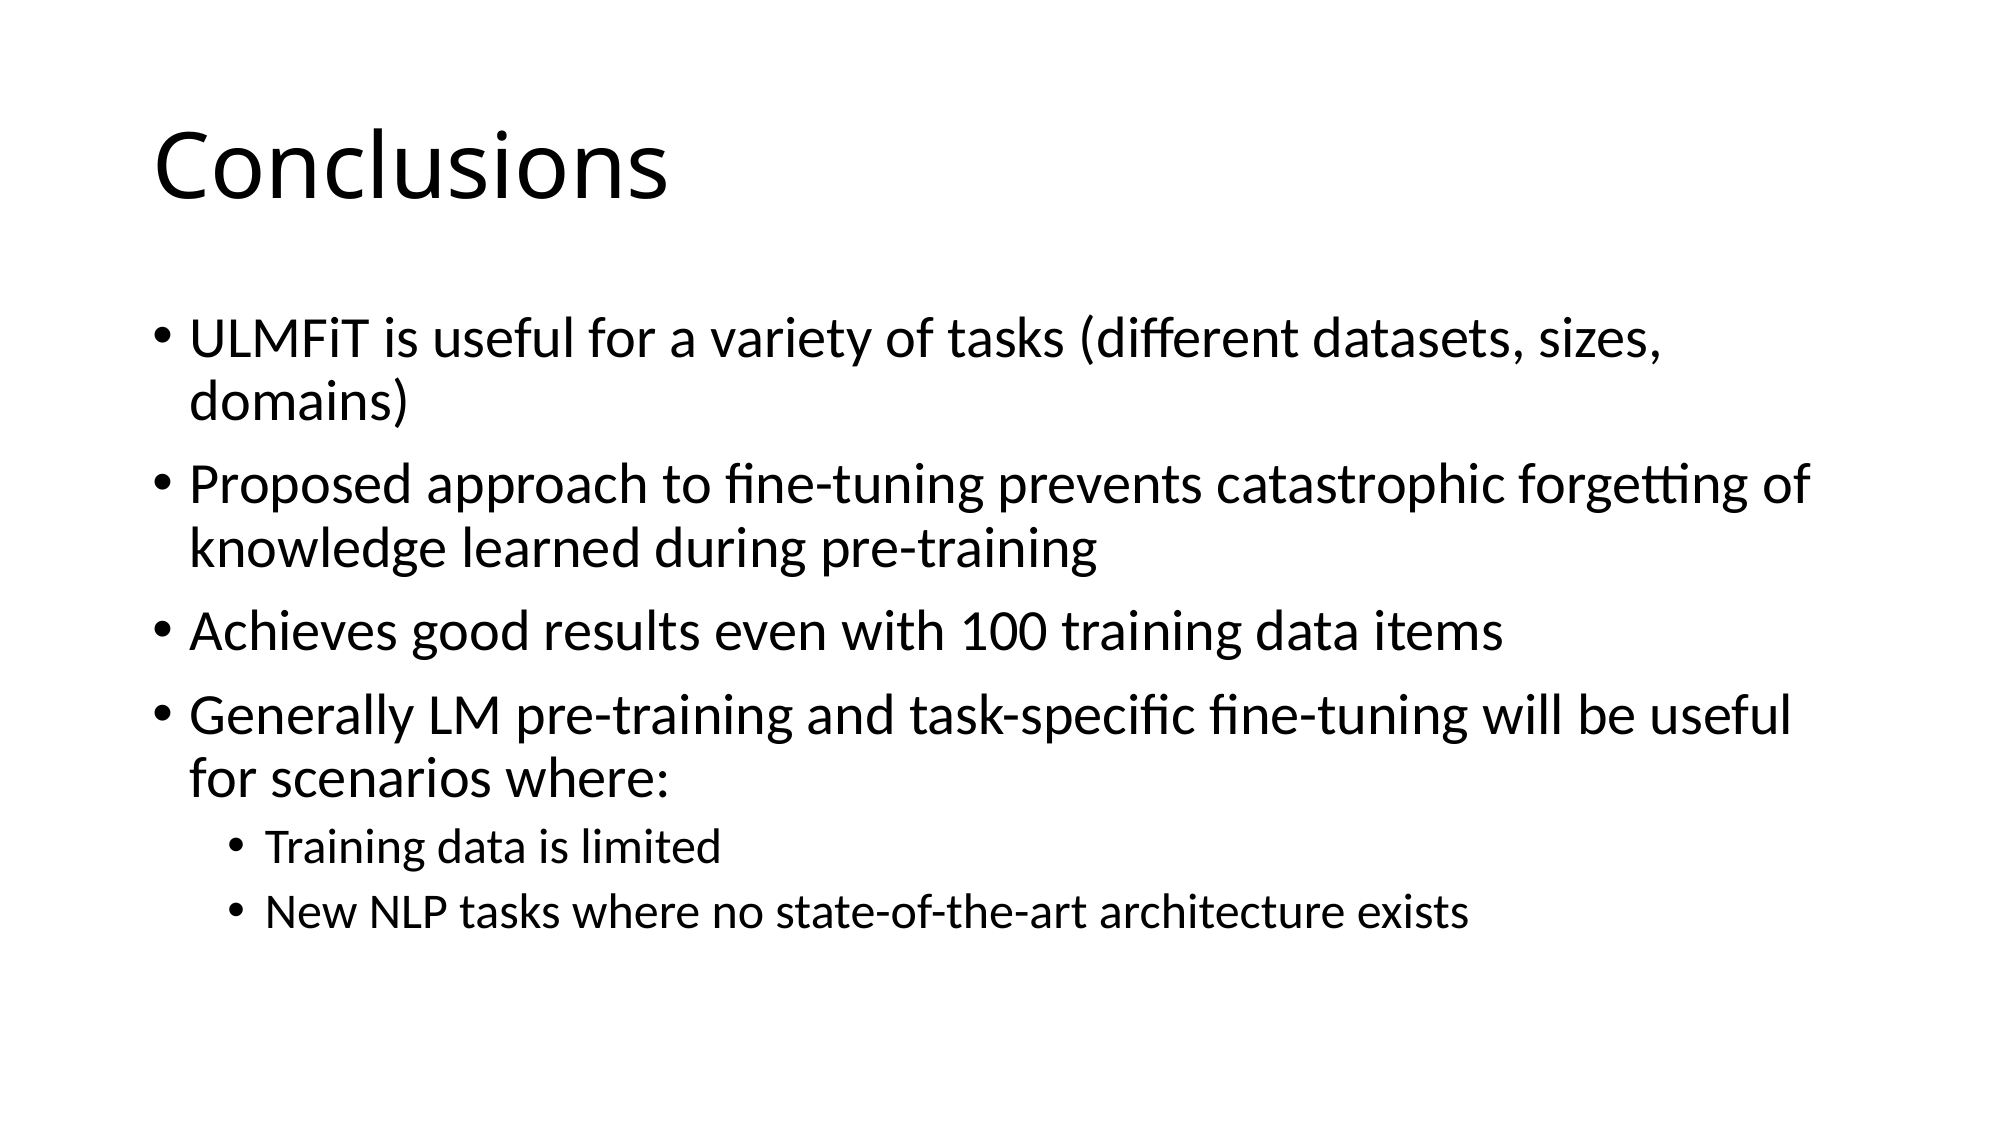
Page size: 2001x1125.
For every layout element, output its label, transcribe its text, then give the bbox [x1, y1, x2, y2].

title Conclusions [137, 59, 1863, 278]
list ULMFiT is useful for a variety of tasks (different datasets, sizes, domains) Proposed approach to fine-tuning prevents catastrophic forgetting of knowledge learned during pre-training Achieves good results even with 100 training data items Generally LM pre-training and task-specific fine-tuning will be useful for scenarios where: Training data is limited New NLP tasks where no state-of-the-art architecture exists [137, 299, 1863, 1014]
